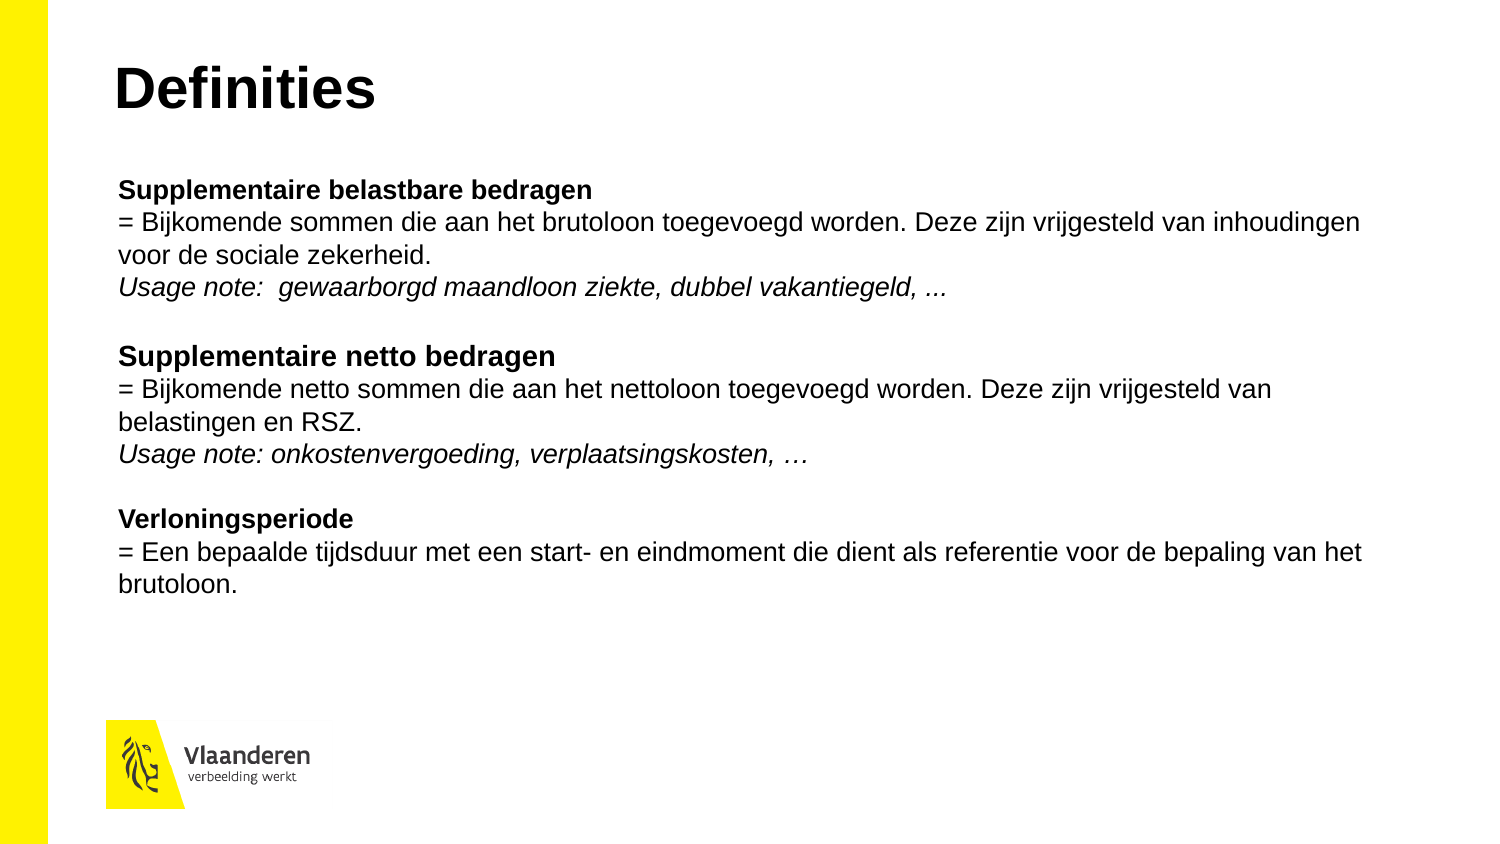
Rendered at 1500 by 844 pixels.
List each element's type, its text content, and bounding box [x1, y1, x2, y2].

text_box Supplementaire belastbare bedragen = Bijkomende sommen die aan het brutoloon toegevoegd worden. Deze zijn vrijgesteld van inhoudingen voor de sociale zekerheid. Usage note: gewaarborgd maandloon ziekte, dubbel vakantiegeld, ... Supplementaire netto bedragen = Bijkomende netto sommen die aan het nettoloon toegevoegd worden. Deze zijn vrijgesteld van belastingen en RSZ. Usage note: onkostenvergoeding, verplaatsingskosten, … Verloningsperiode = Een bepaalde tijdsduur met een start- en eindmoment die dient als referentie voor de bepaling van het brutoloon. [103, 157, 1430, 615]
picture [106, 720, 333, 809]
text_box Definities [103, 44, 1397, 157]
